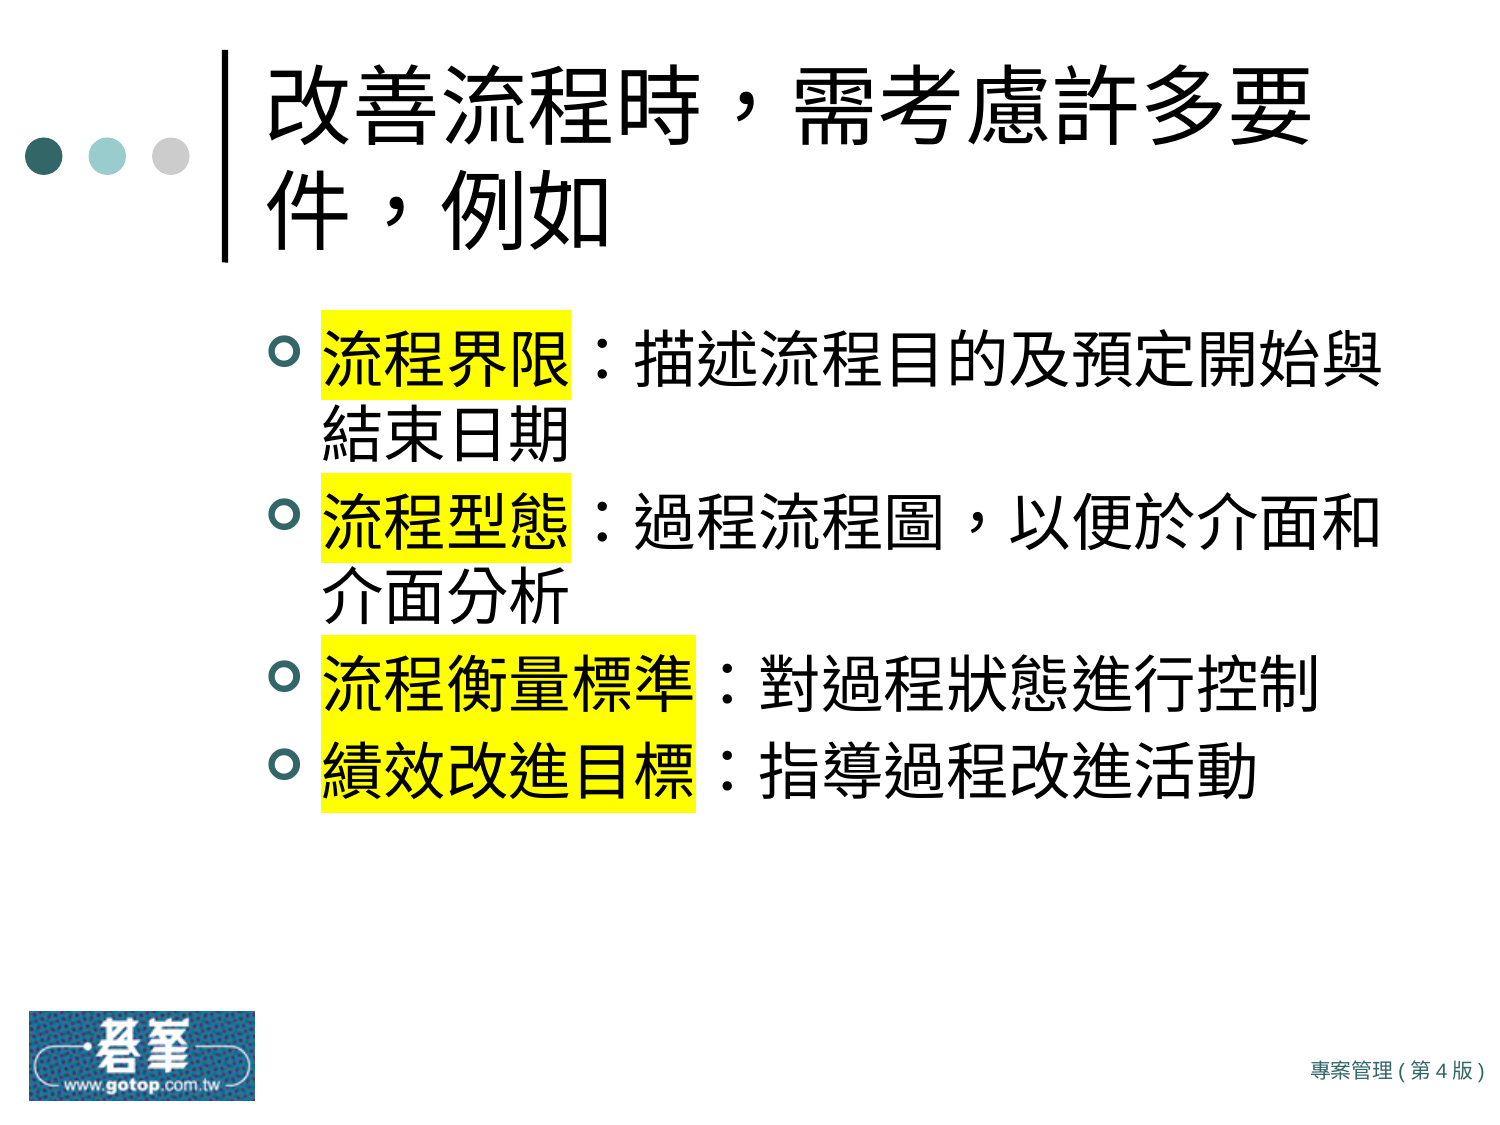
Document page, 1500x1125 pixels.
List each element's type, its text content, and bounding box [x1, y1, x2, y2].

title 改善流程時，需考慮許多要件，例如 [249, 31, 1400, 282]
slide_number 專案管理(第4版) [1187, 1050, 1500, 1125]
list 流程界限：描述流程目的及預定開始與結束日期 流程型態：過程流程圖，以便於介面和介面分析 流程衡量標準：對過程狀態進行控制 績效改進目標：指導過程改進活動 [249, 312, 1400, 988]
picture [29, 1011, 255, 1101]
